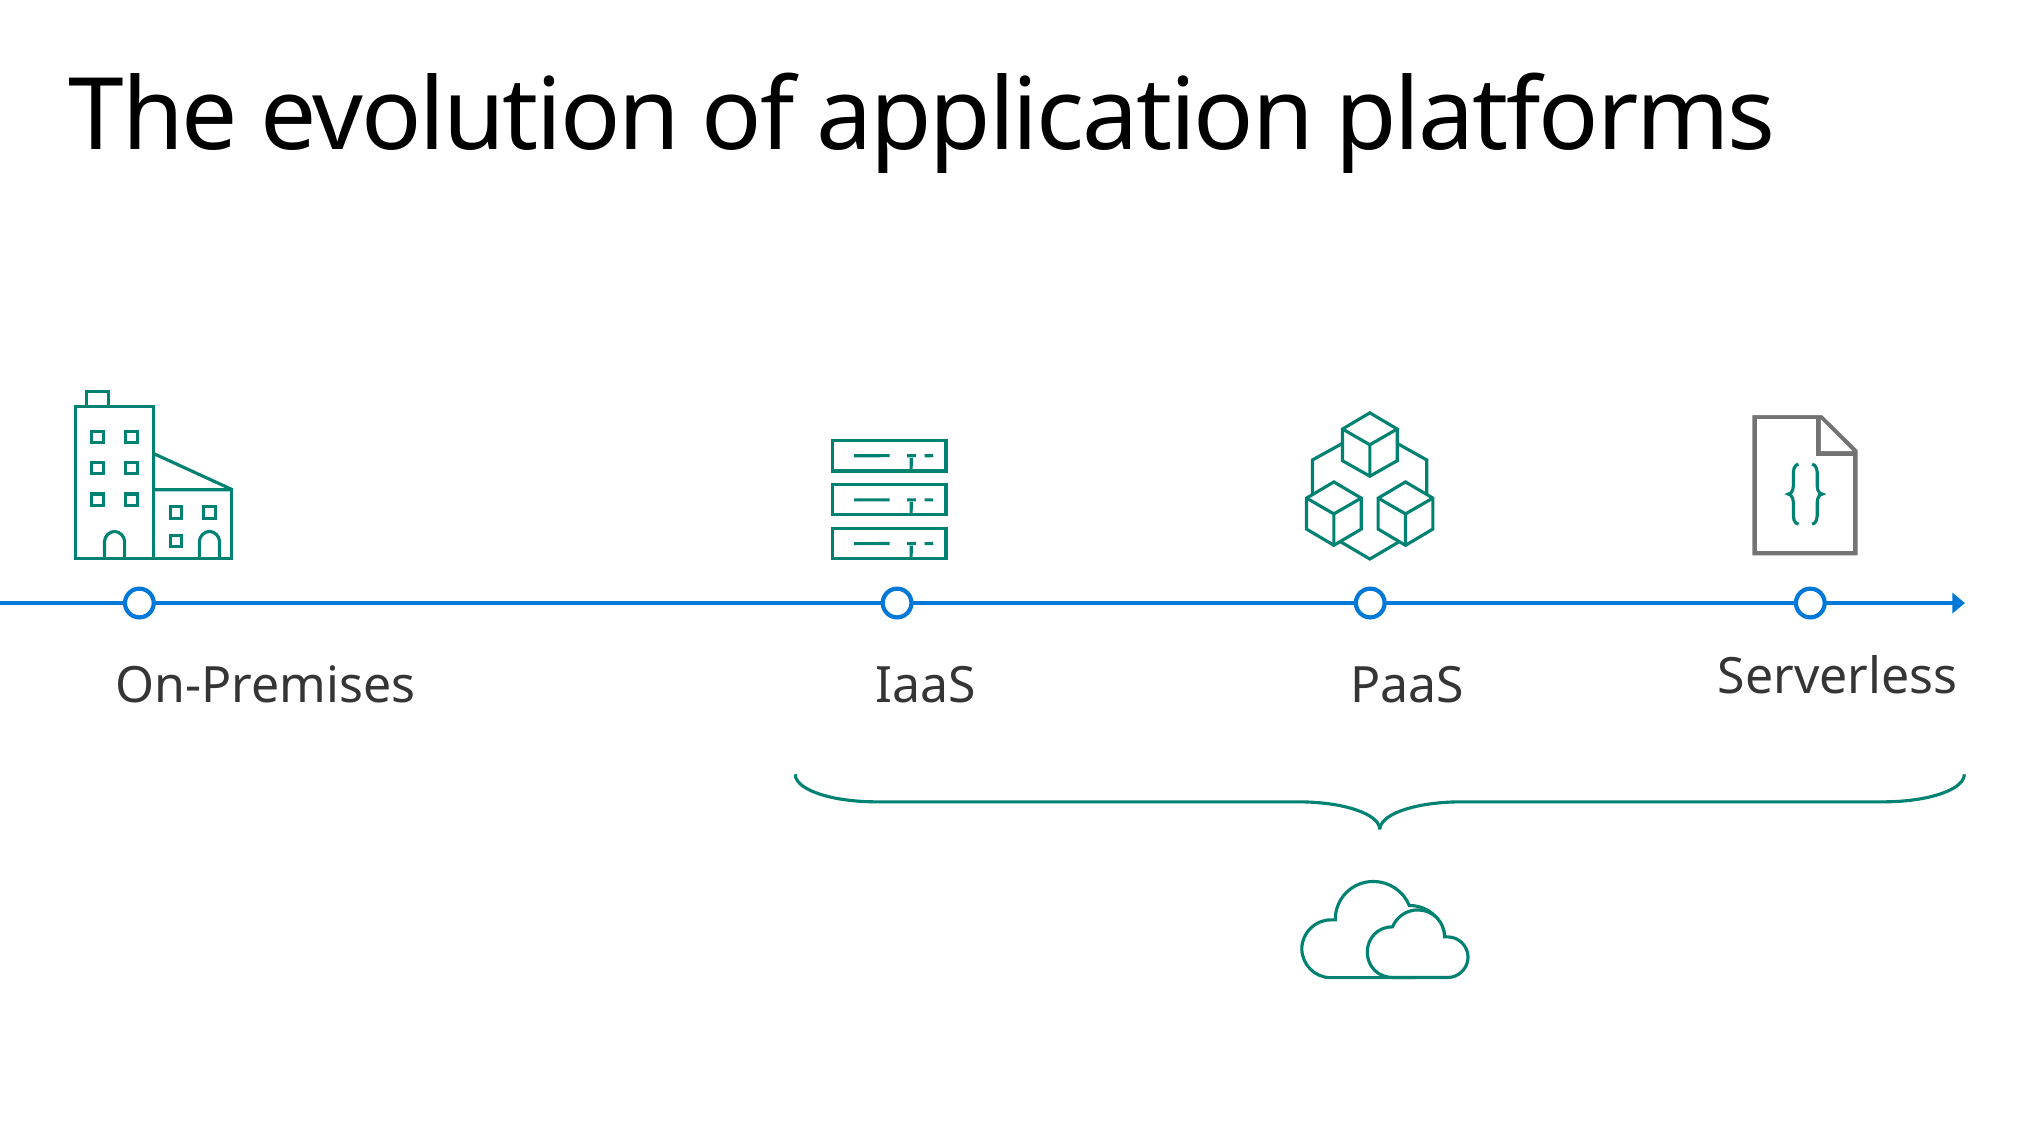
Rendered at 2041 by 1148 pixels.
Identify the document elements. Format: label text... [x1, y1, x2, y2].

title The evolution of application platforms [45, 48, 1996, 199]
text_box IaaS [845, 635, 1007, 738]
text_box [75, 390, 234, 560]
text_box On-Premises [85, 635, 446, 738]
text_box PaaS [1319, 635, 1494, 738]
text_box Serverless [1687, 626, 2041, 728]
text_box [124, 604, 155, 619]
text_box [1749, 412, 1861, 558]
text_box [1301, 881, 1433, 978]
text_box [1355, 604, 1386, 619]
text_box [832, 439, 947, 560]
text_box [1306, 412, 1434, 560]
text_box [124, 587, 155, 602]
text_box [1355, 587, 1386, 602]
text_box [1795, 604, 1826, 619]
text_box [1795, 587, 1826, 602]
text_box [882, 604, 913, 619]
text_box [1367, 909, 1469, 978]
text_box [882, 587, 913, 602]
text_box [795, 774, 1965, 830]
